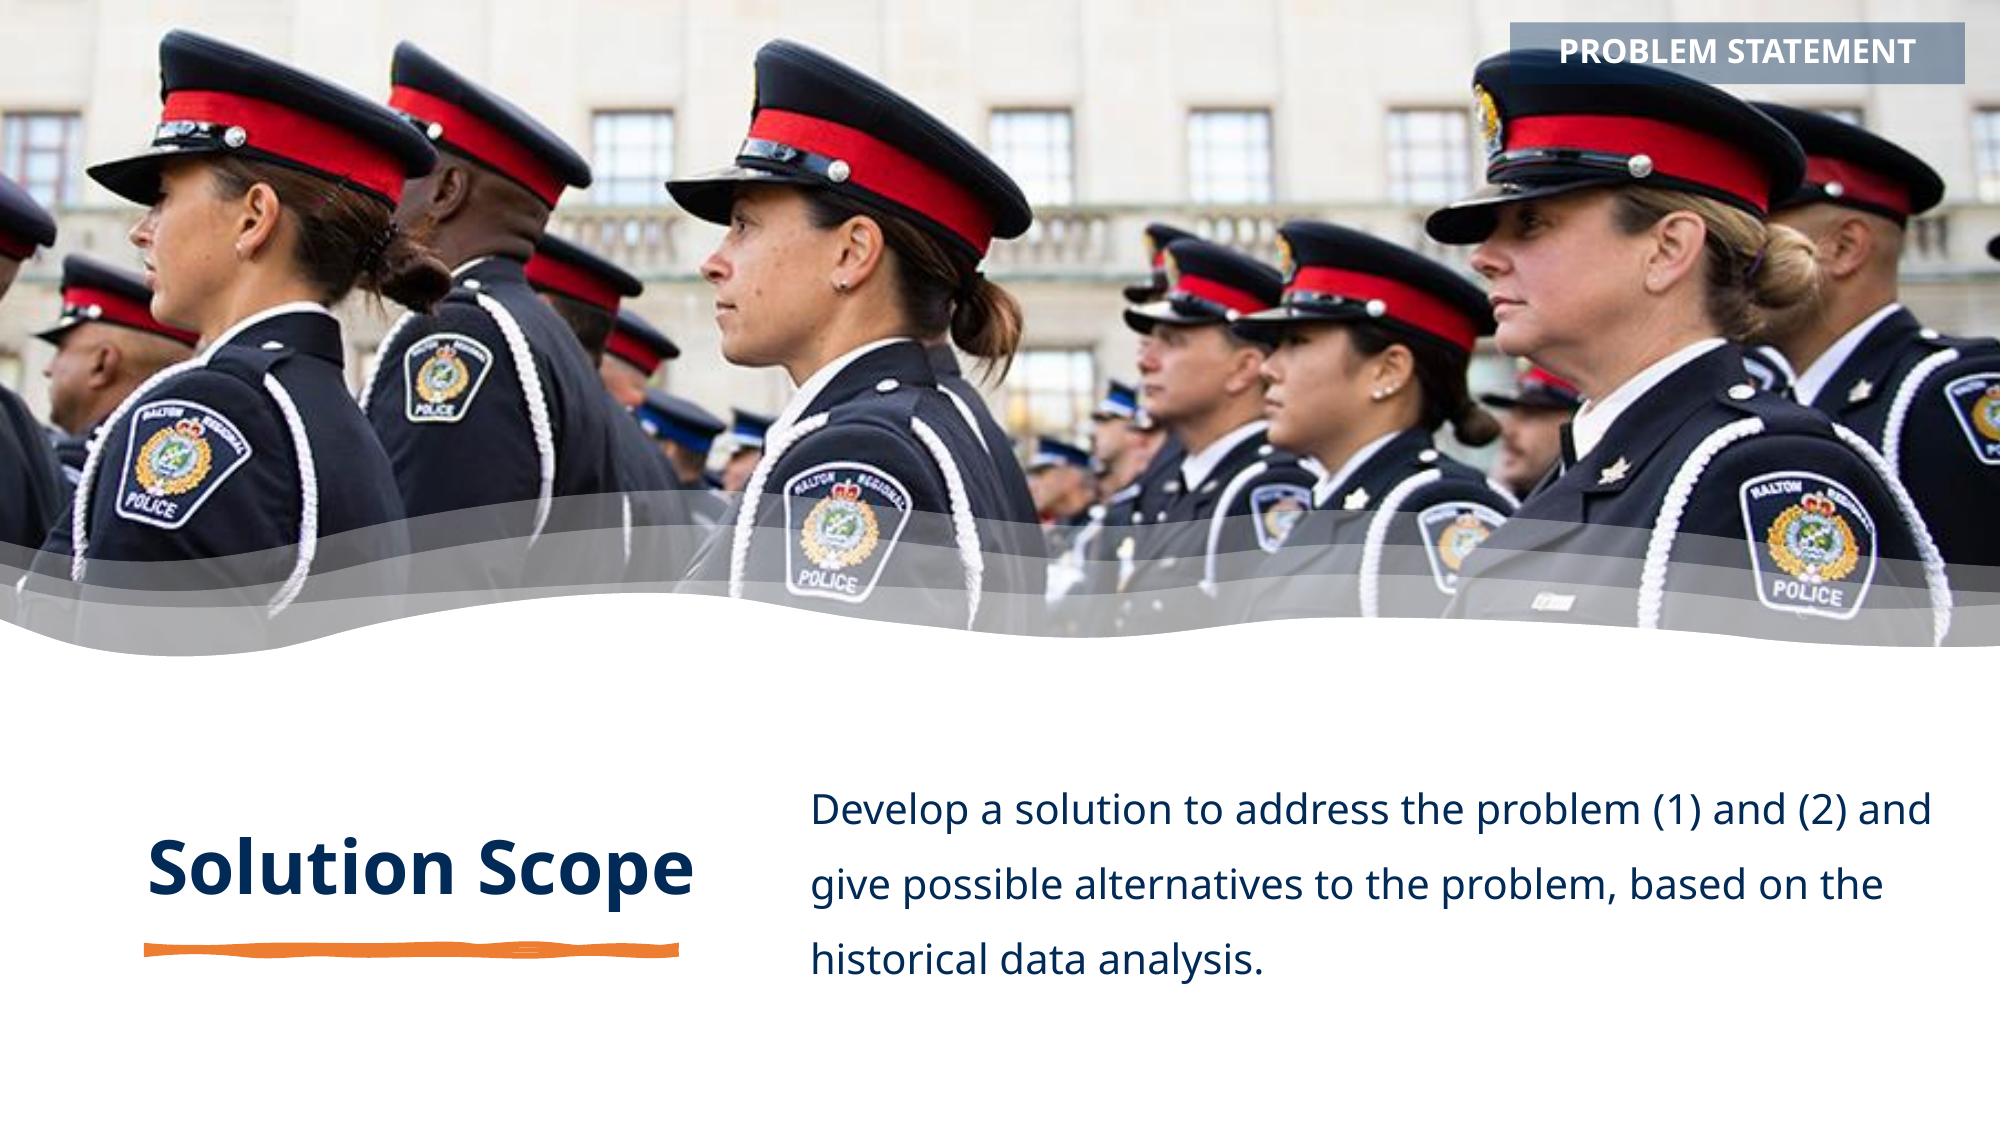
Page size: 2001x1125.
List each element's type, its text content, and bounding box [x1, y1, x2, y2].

text_box [0, 791, 2000, 1125]
text_box Develop a solution to address the problem (1) and (2) and give possible alternatives to the problem, based on the historical data analysis. [795, 791, 1965, 991]
picture [0, 0, 2000, 490]
text_box [145, 943, 677, 957]
text_box Solution Scope [131, 791, 956, 995]
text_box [0, 490, 2000, 791]
